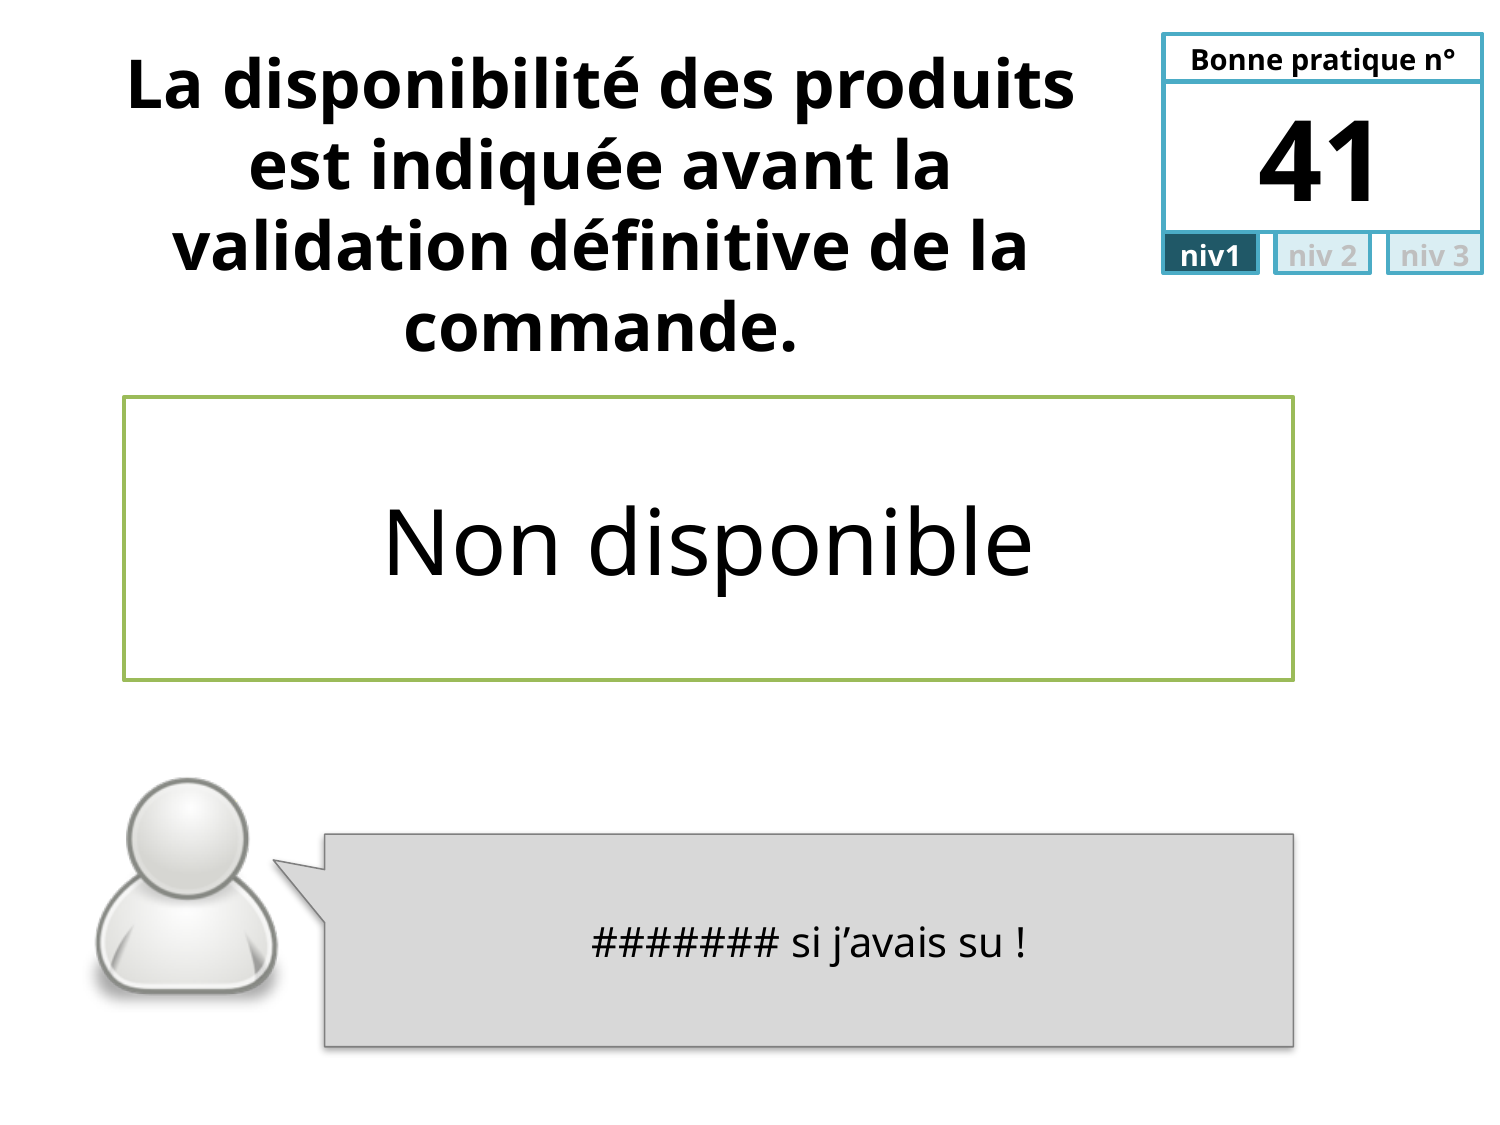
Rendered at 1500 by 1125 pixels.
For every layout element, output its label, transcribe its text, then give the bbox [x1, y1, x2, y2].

text_box ####### si j’avais su ! [313, 834, 1294, 1047]
title La disponibilité des produits est indiquée avant la validation définitive de la commande. [75, 33, 1128, 222]
picture [64, 774, 309, 1019]
text_box Non disponible [123, 397, 1294, 681]
list 41 [1161, 79, 1484, 234]
